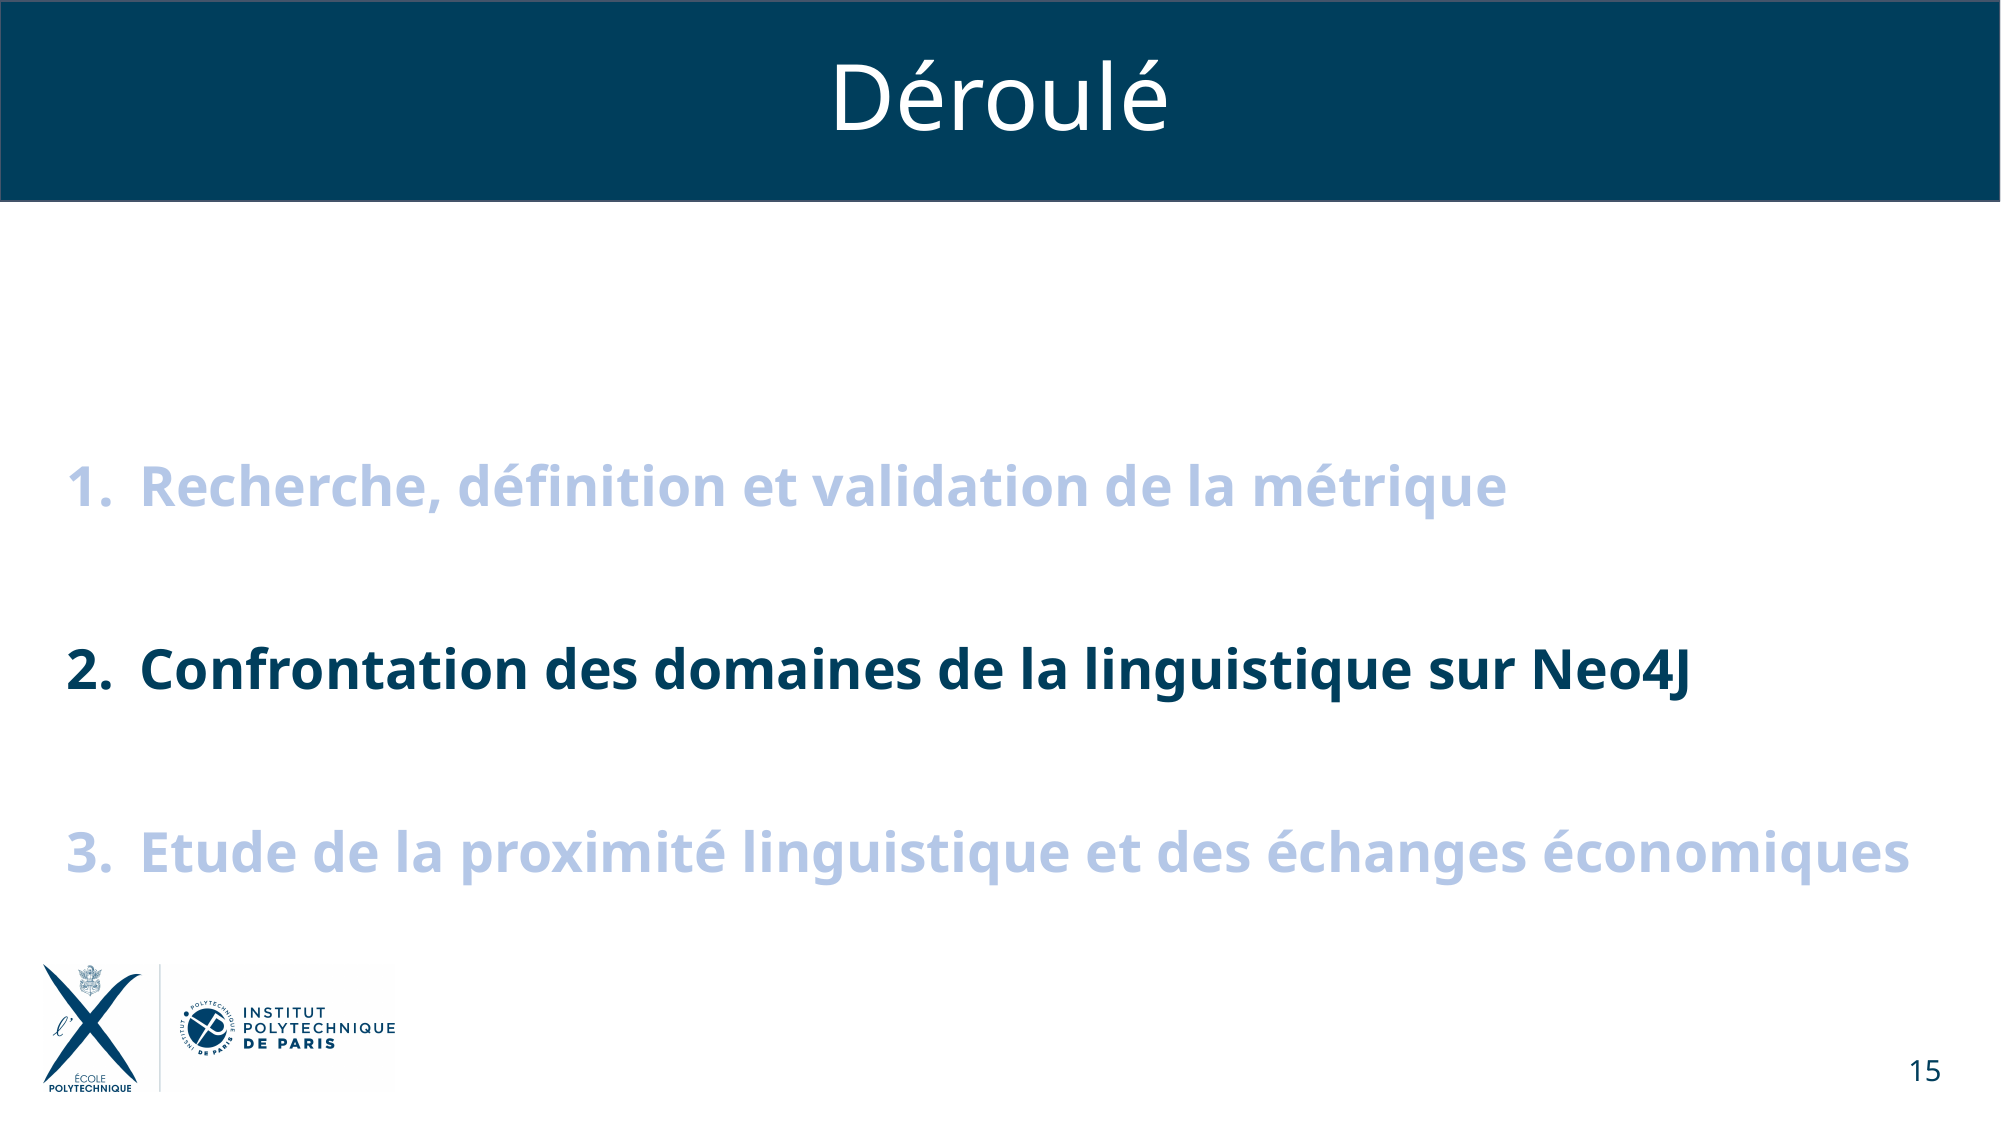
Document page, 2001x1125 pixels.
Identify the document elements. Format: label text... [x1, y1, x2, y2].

title Déroulé [137, 0, 1863, 210]
slide_number 15 [1506, 1042, 1957, 1103]
picture [43, 964, 395, 1092]
list Recherche, définition et validation de la métrique Confrontation des domaines de la linguistique sur Neo4J Etude de la proximité linguistique et des échanges économiques [51, 299, 1949, 1014]
